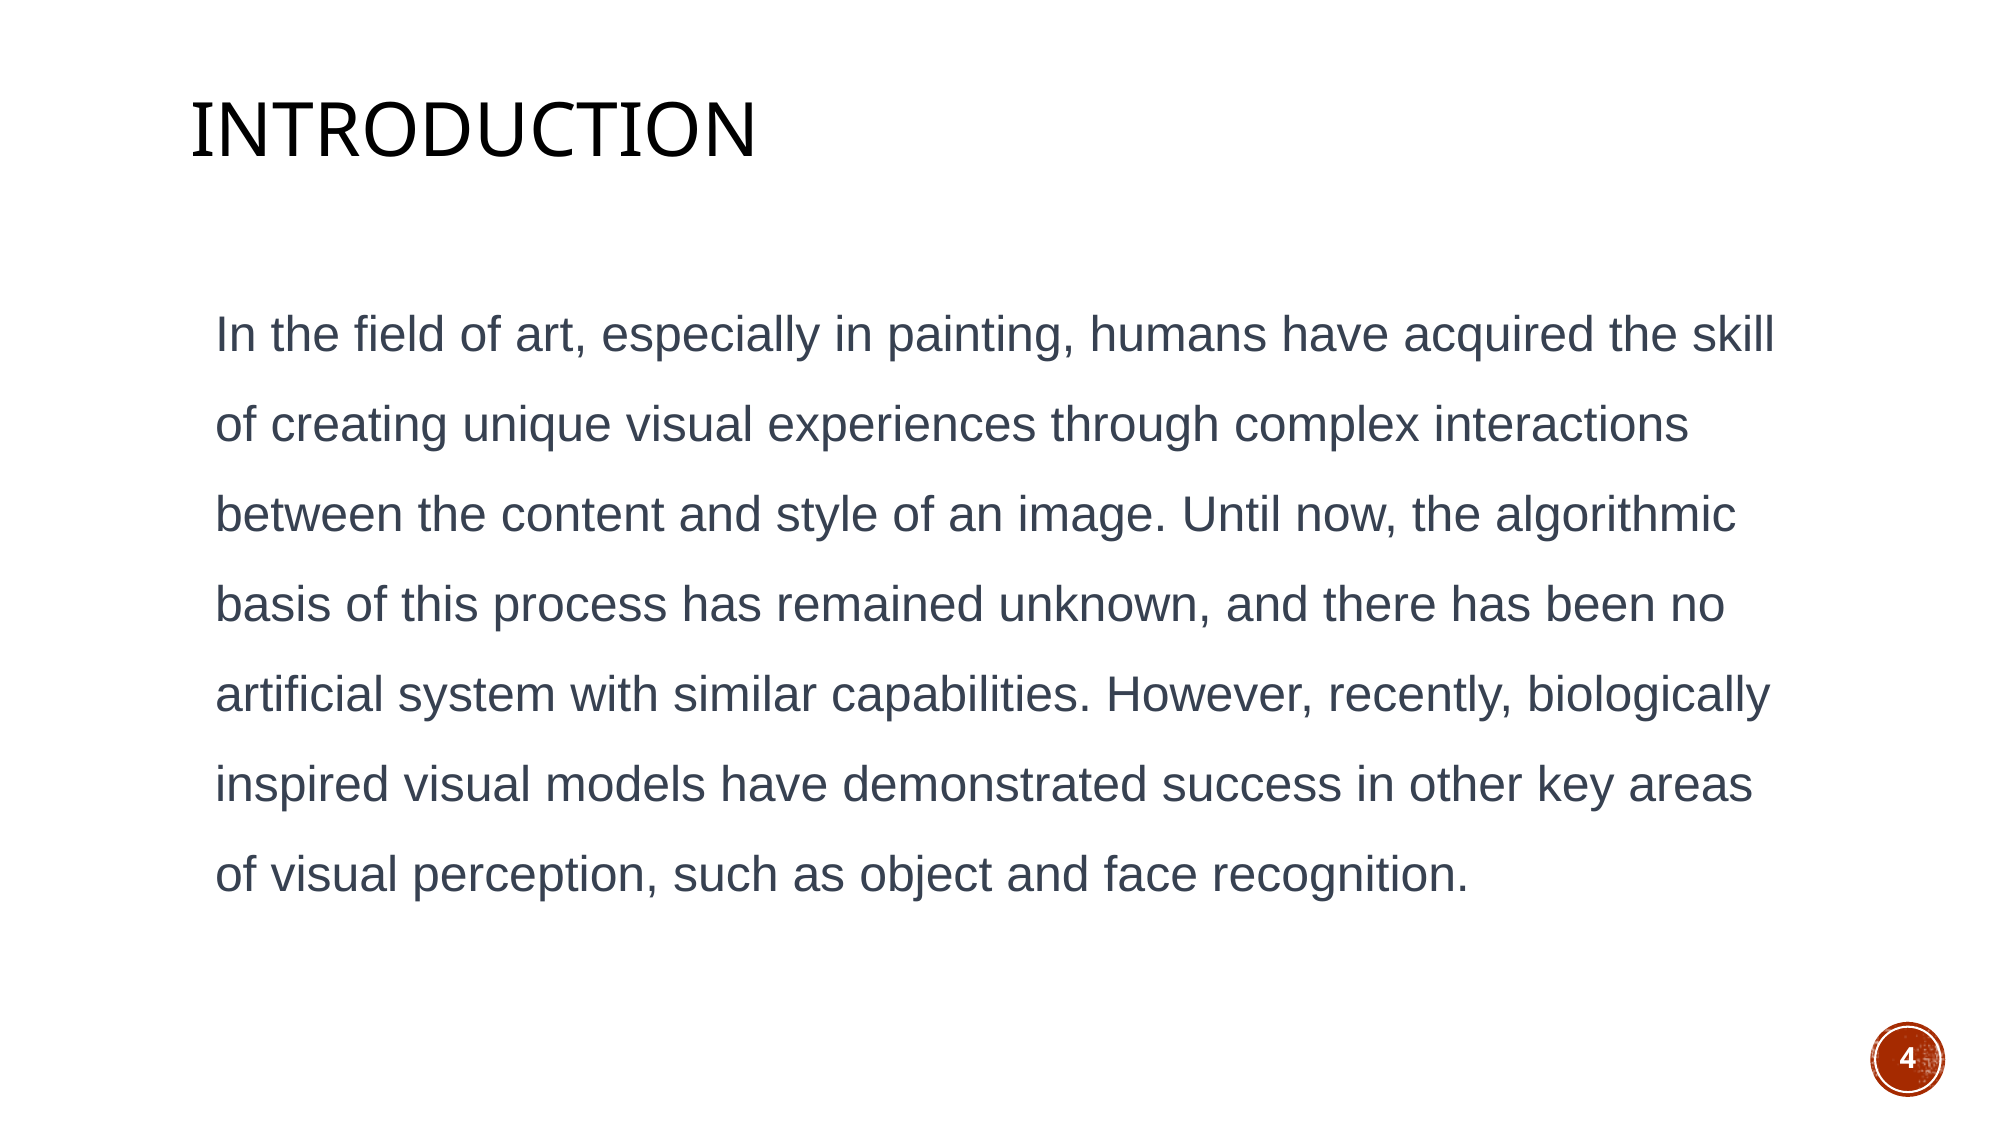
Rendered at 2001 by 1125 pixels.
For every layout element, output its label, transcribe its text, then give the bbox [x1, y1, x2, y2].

slide_number 4 [1855, 1028, 1961, 1089]
title Introduction [175, 0, 1826, 264]
text_box In the field of art, especially in painting, humans have acquired the skill of creating unique visual experiences through complex interactions between the content and style of an image. Until now, the algorithmic basis of this process has remained unknown, and there has been no artificial system with similar capabilities. However, recently, biologically inspired visual models have demonstrated success in other key areas of visual perception, such as object and face recognition. [200, 263, 1800, 909]
